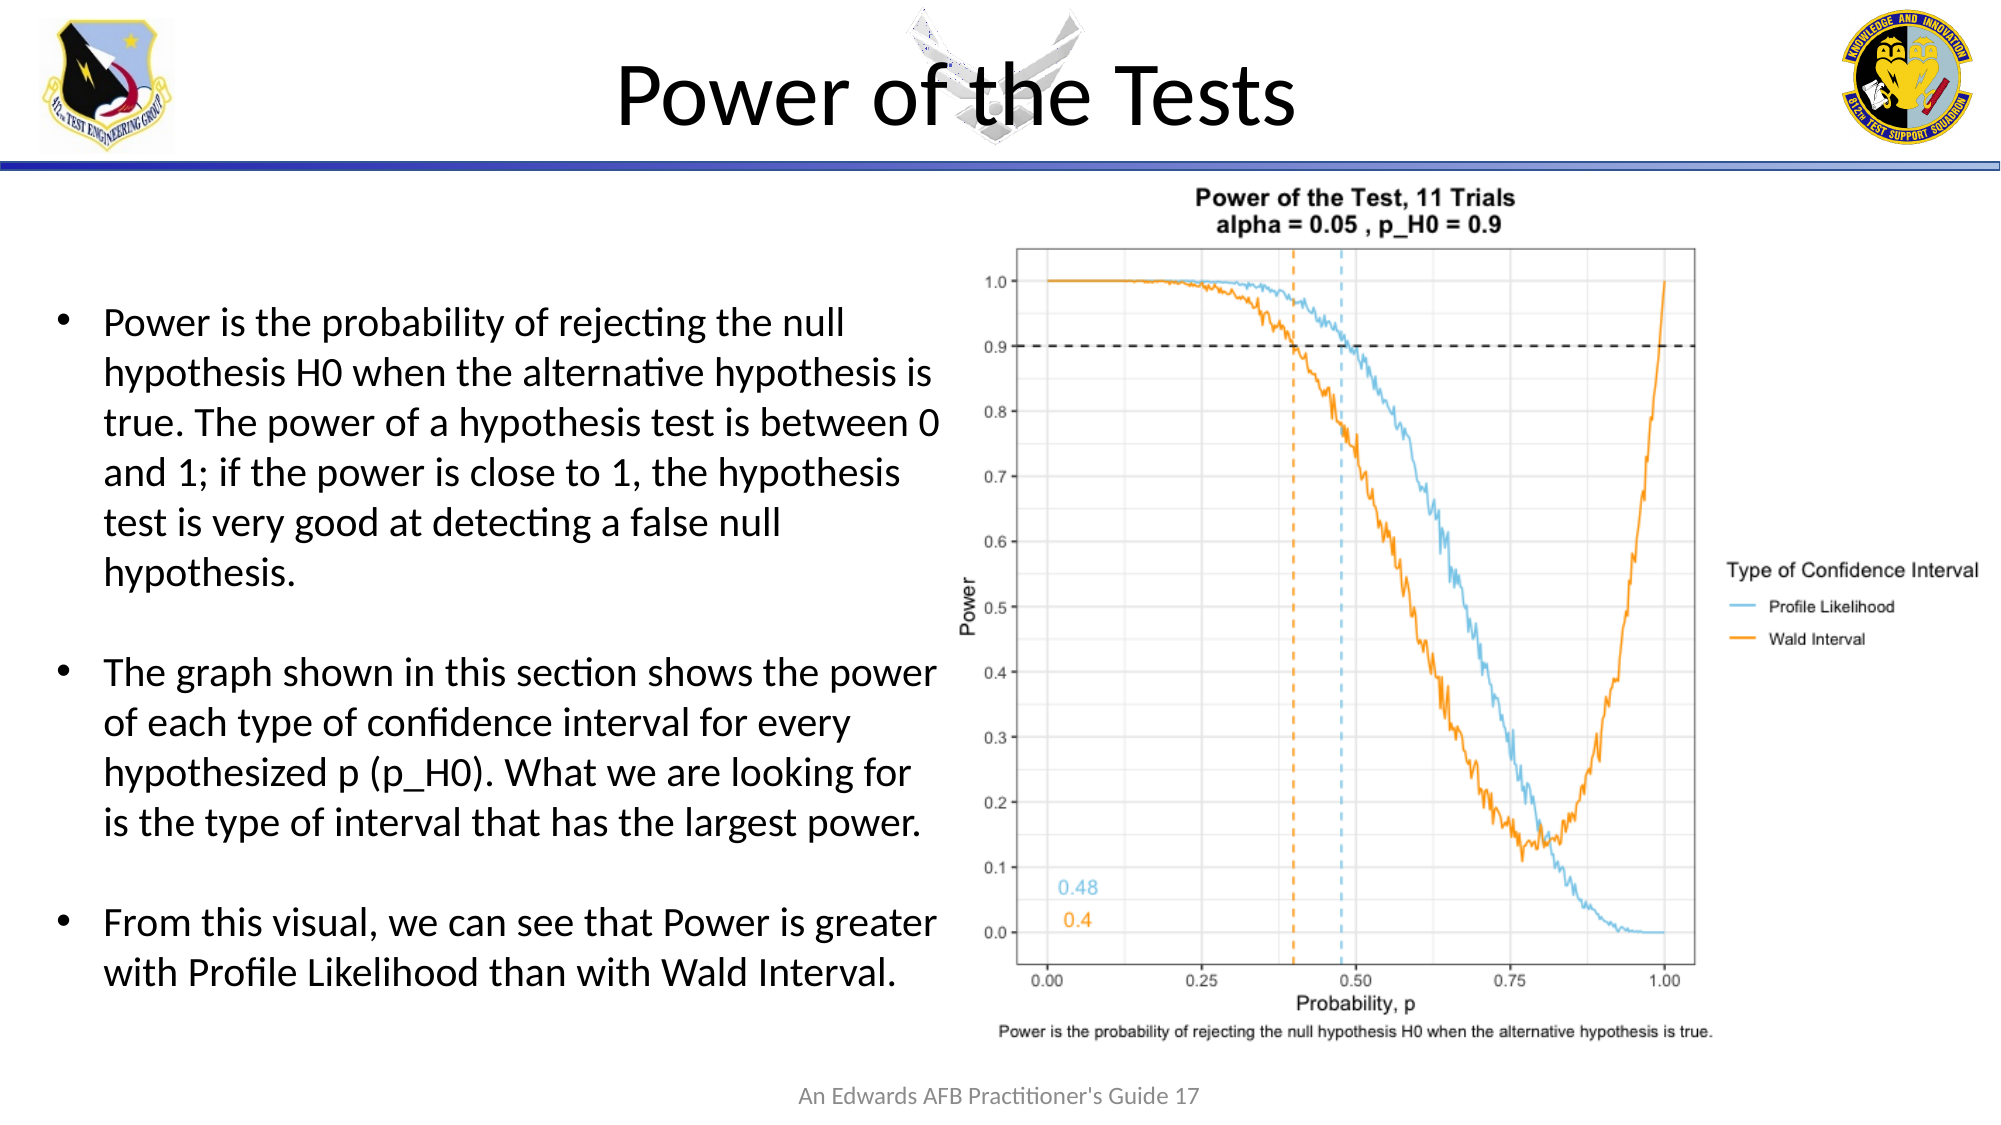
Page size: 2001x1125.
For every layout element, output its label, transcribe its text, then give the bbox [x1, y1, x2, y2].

picture [1838, 9, 1975, 146]
list Power of the Tests [194, 0, 1720, 194]
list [950, 178, 2000, 1050]
picture [39, 18, 175, 154]
text_box Power is the probability of rejecting the null hypothesis H0 when the alternative hypothesis is true. The power of a hypothesis test is between 0 and 1; if the power is close to 1, the hypothesis test is very good at detecting a false null hypothesis. The graph shown in this section shows the power of each type of confidence interval for every hypothesized p (p_H0). What we are looking for is the type of interval that has the largest power. From this visual, we can see that Power is greater with Profile Likelihood than with Wald Interval. [41, 287, 950, 1003]
footer An Edwards AFB Practitioner's Guide 17 [780, 1064, 1219, 1125]
